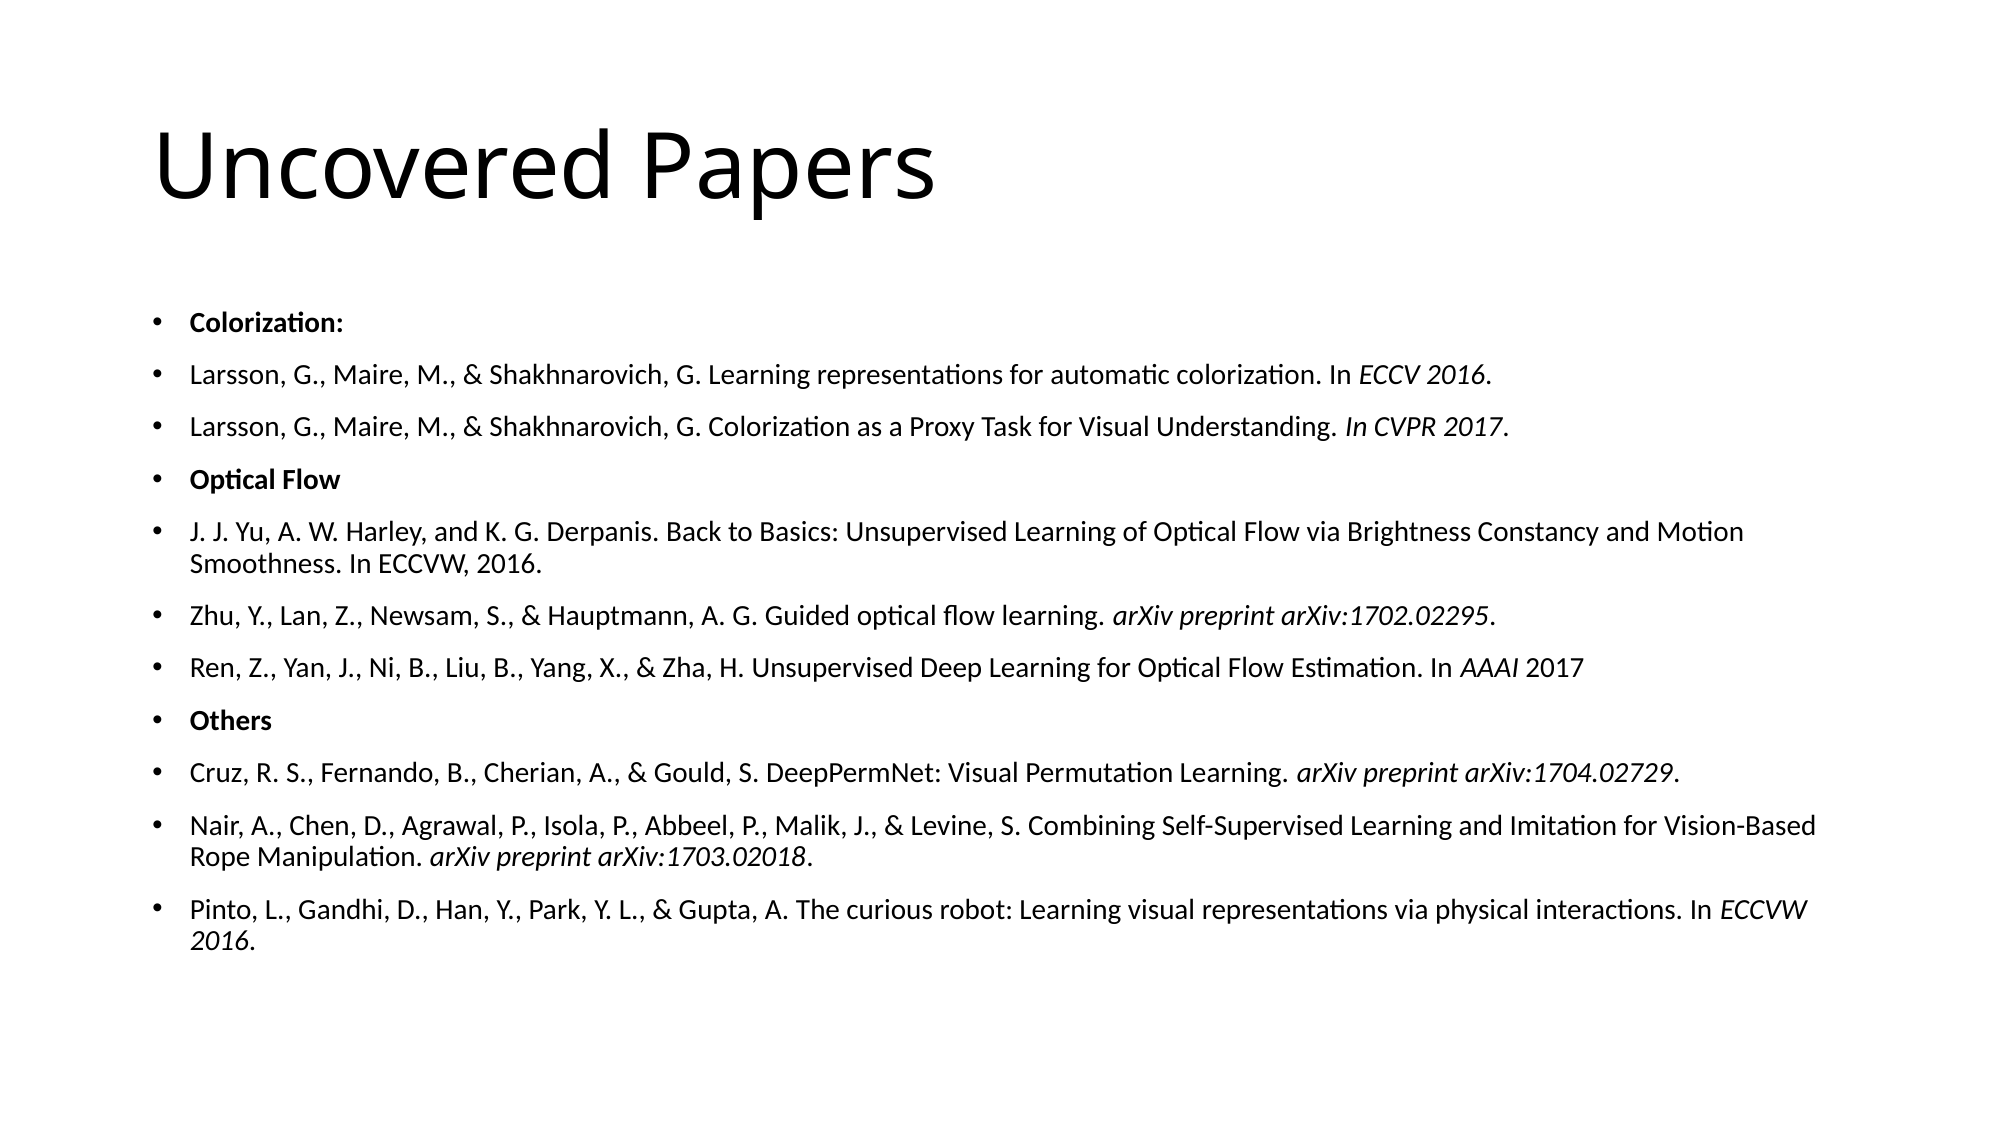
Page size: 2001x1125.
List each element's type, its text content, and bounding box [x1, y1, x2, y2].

list Colorization: Larsson, G., Maire, M., & Shakhnarovich, G. Learning representations for automatic colorization. In ECCV 2016. Larsson, G., Maire, M., & Shakhnarovich, G. Colorization as a Proxy Task for Visual Understanding. In CVPR 2017. Optical Flow J. J. Yu, A. W. Harley, and K. G. Derpanis. Back to Basics: Unsupervised Learning of Optical Flow via Brightness Constancy and Motion Smoothness. In ECCVW, 2016. Zhu, Y., Lan, Z., Newsam, S., & Hauptmann, A. G. Guided optical flow learning. arXiv preprint arXiv:1702.02295. Ren, Z., Yan, J., Ni, B., Liu, B., Yang, X., & Zha, H. Unsupervised Deep Learning for Optical Flow Estimation. In AAAI 2017 Others Cruz, R. S., Fernando, B., Cherian, A., & Gould, S. DeepPermNet: Visual Permutation Learning. arXiv preprint arXiv:1704.02729. Nair, A., Chen, D., Agrawal, P., Isola, P., Abbeel, P., Malik, J., & Levine, S. Combining Self-Supervised Learning and Imitation for Vision-Based Rope Manipulation. arXiv preprint arXiv:1703.02018. Pinto, L., Gandhi, D., Han, Y., Park, Y. L., & Gupta, A. The curious robot: Learning visual representations via physical interactions. In ECCVW 2016. [137, 299, 1863, 1014]
title Uncovered Papers [137, 59, 1863, 278]
